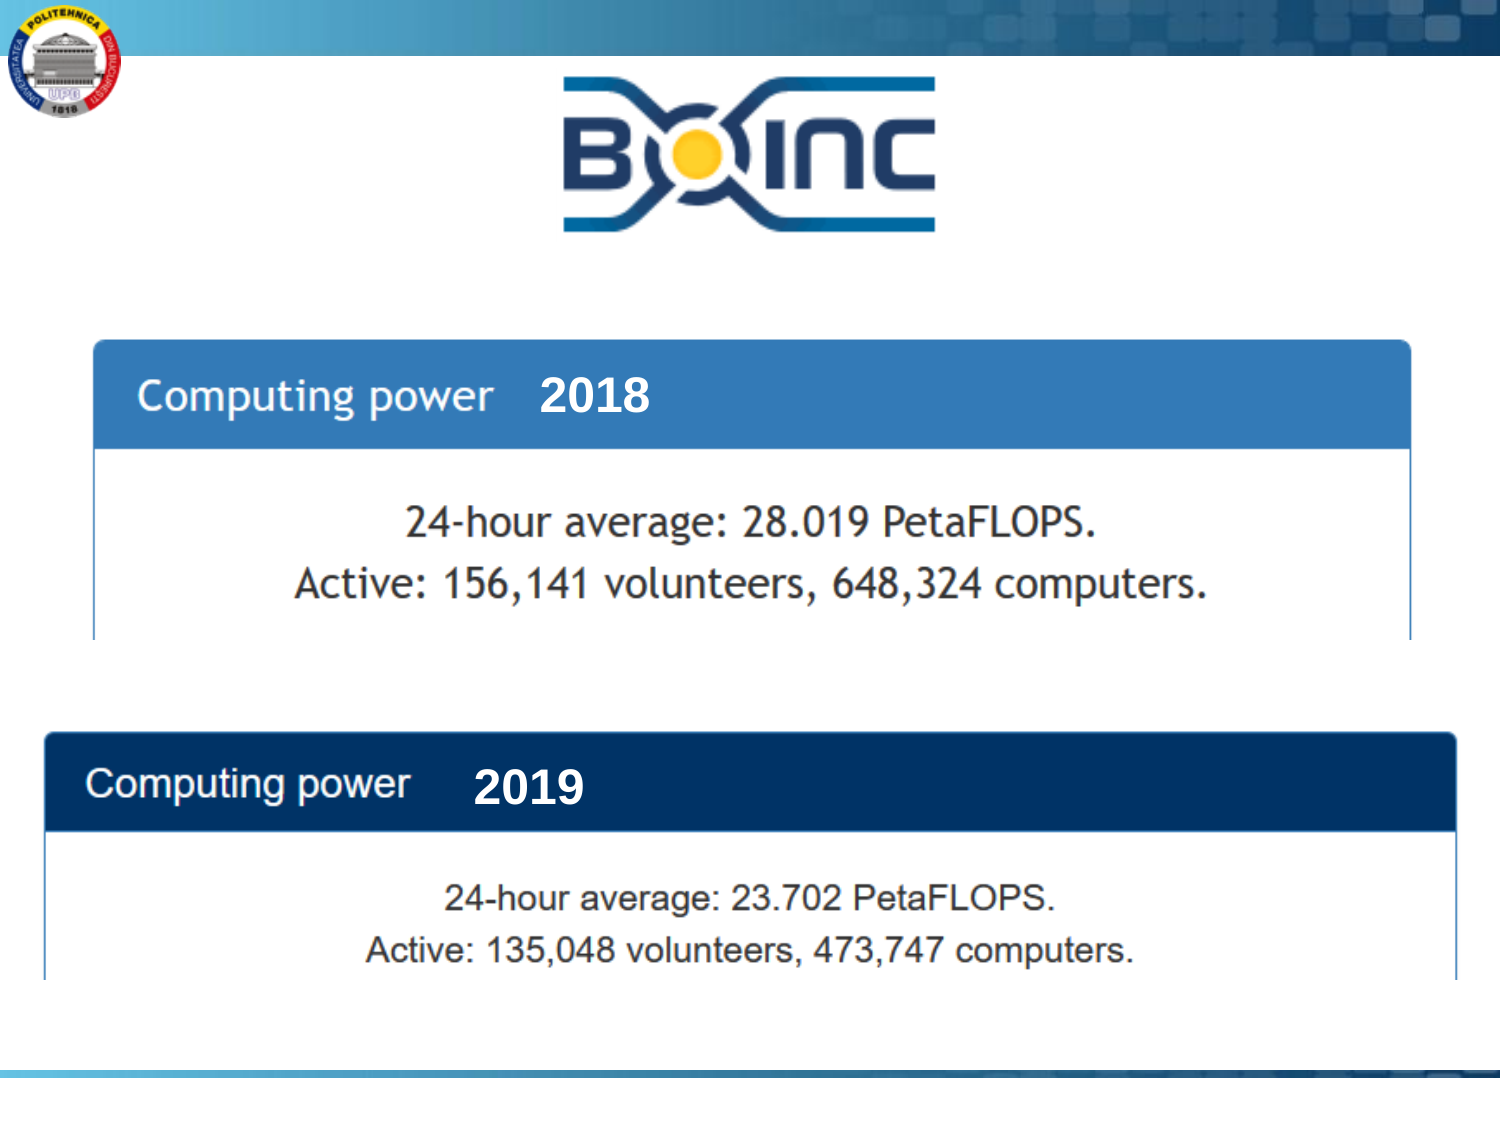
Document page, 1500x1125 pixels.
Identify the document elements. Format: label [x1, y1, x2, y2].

picture [0, 0, 1500, 118]
picture [26, 718, 1473, 980]
picture [555, 68, 945, 242]
picture [0, 1070, 1500, 1078]
list [62, 320, 1438, 640]
